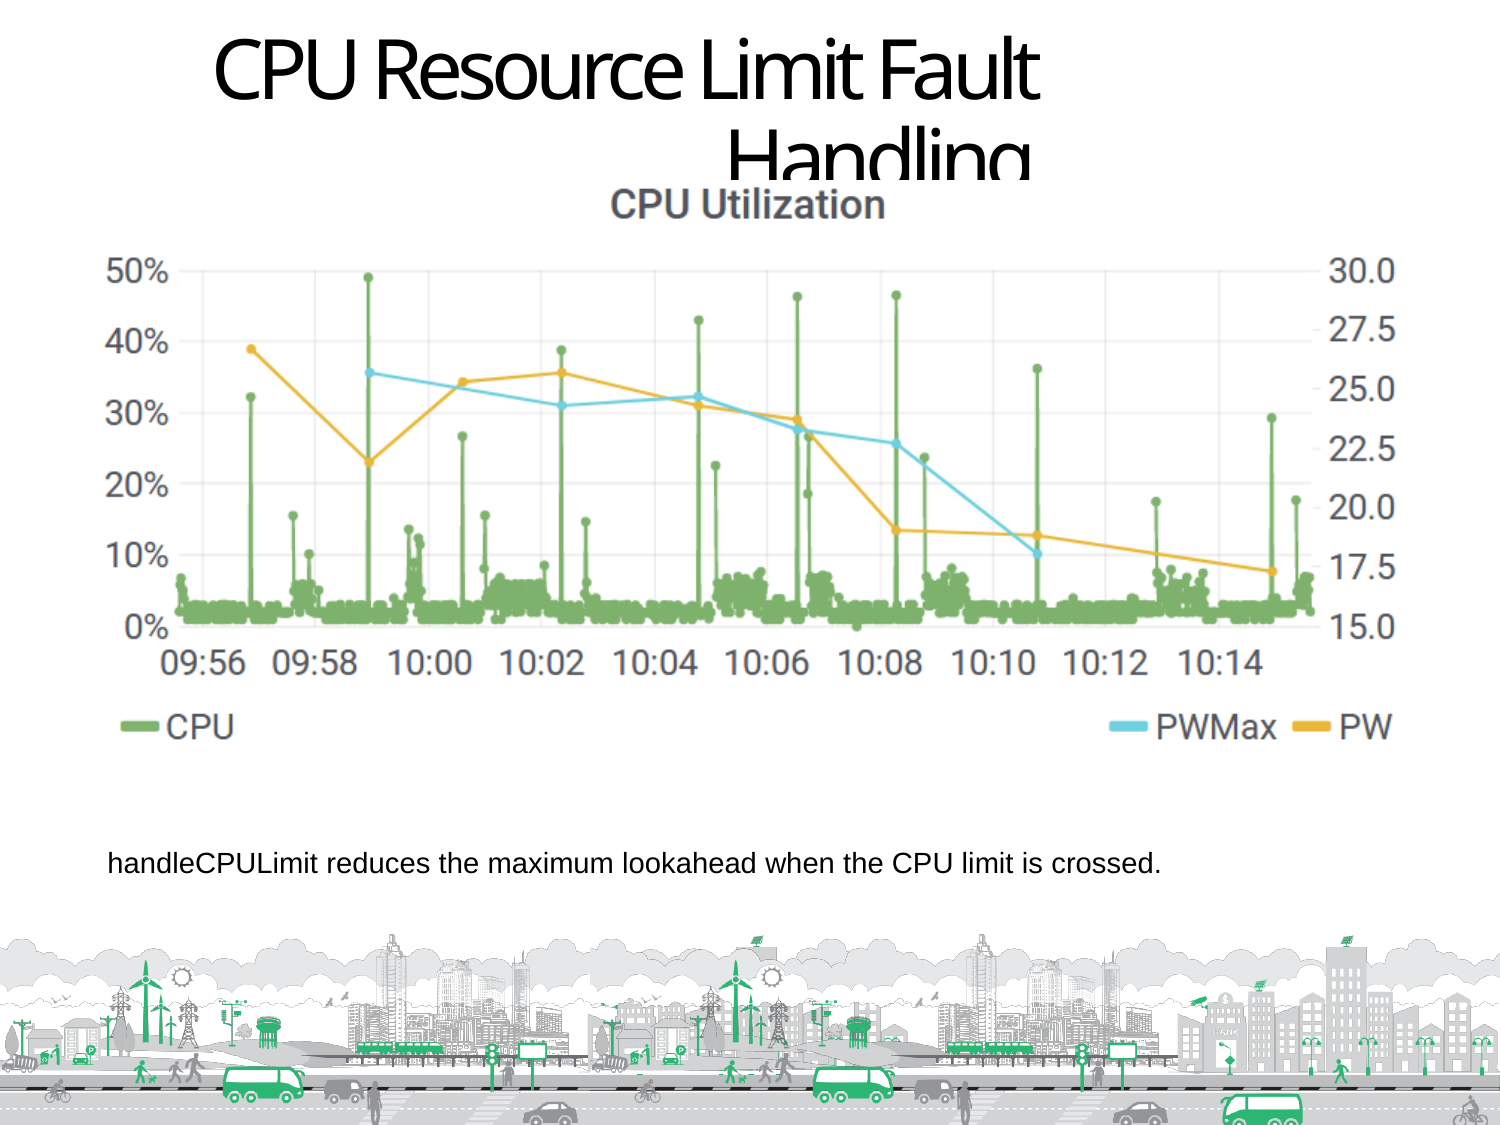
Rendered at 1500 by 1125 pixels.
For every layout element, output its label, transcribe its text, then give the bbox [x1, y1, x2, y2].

picture [103, 180, 1397, 744]
picture [0, 924, 1500, 1125]
title CPU Resource Limit Fault Handling [42, 20, 1053, 239]
text_box handleCPULimit reduces the maximum lookahead when the CPU limit is crossed. [92, 836, 1441, 887]
